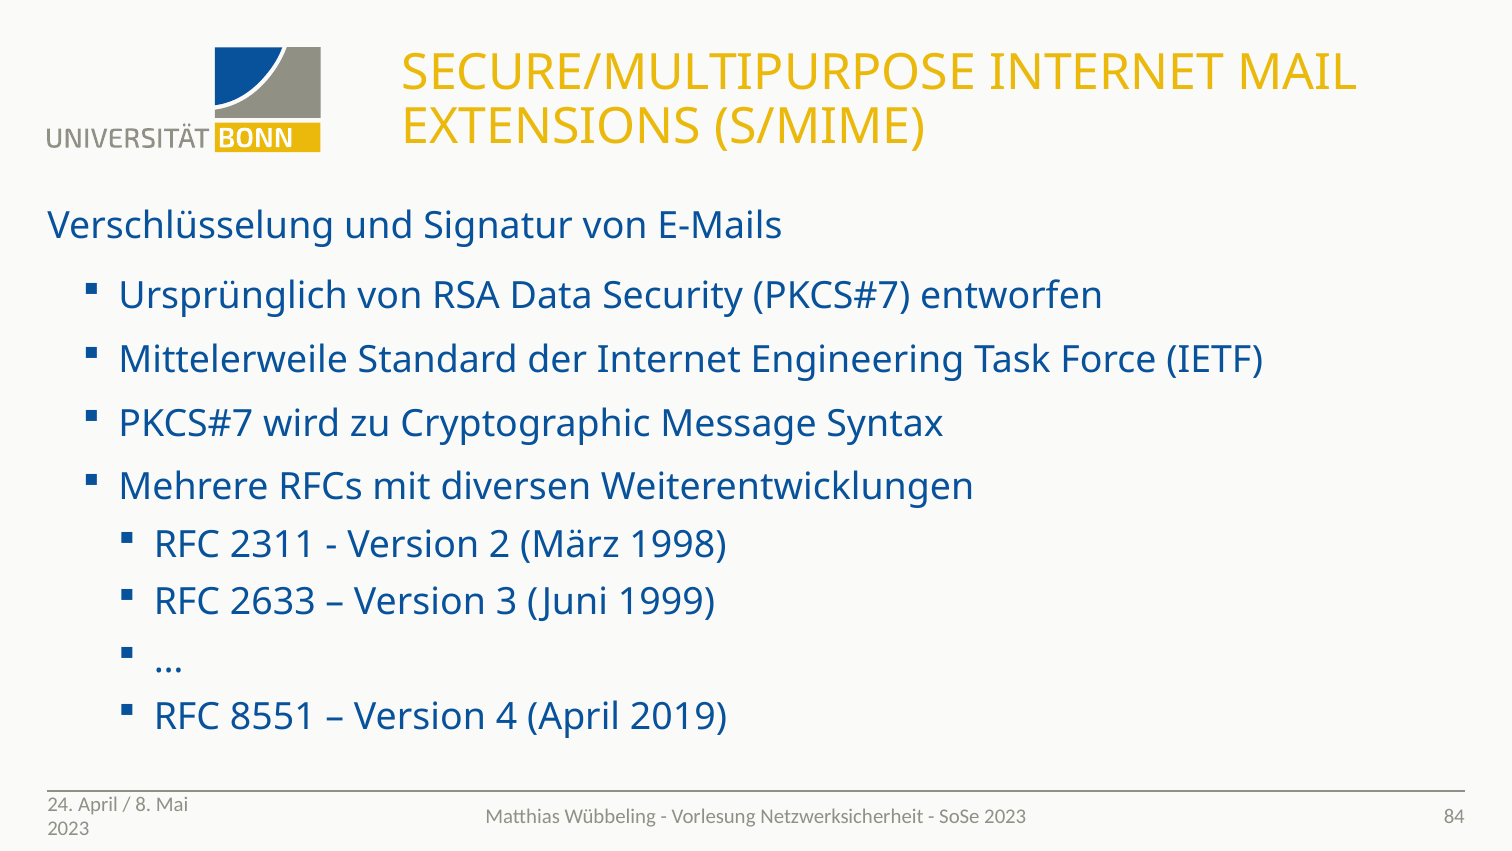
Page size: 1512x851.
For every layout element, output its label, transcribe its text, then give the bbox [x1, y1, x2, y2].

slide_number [47, 791, 189, 839]
footer Matthias Wübbeling - Vorlesung Netzwerksicherheit - SoSe 2023 [342, 791, 1170, 839]
list Verschlüsselung und Signatur von E-Mails Ursprünglich von RSA Data Security (PKCS#7) entworfen Mittelerweile Standard der Internet Engineering Task Force (IETF) PKCS#7 wird zu Cryptographic Message Syntax Mehrere RFCs mit diversen Weiterentwicklungen RFC 2311 - Version 2 (März 1998) RFC 2633 – Version 3 (Juni 1999) … RFC 8551 – Version 4 (April 2019) [47, 200, 1465, 745]
title Secure/Multipurpose Internet Mail Extensions (S/MIME) [401, 47, 1465, 154]
slide_number 84 [1370, 791, 1465, 839]
